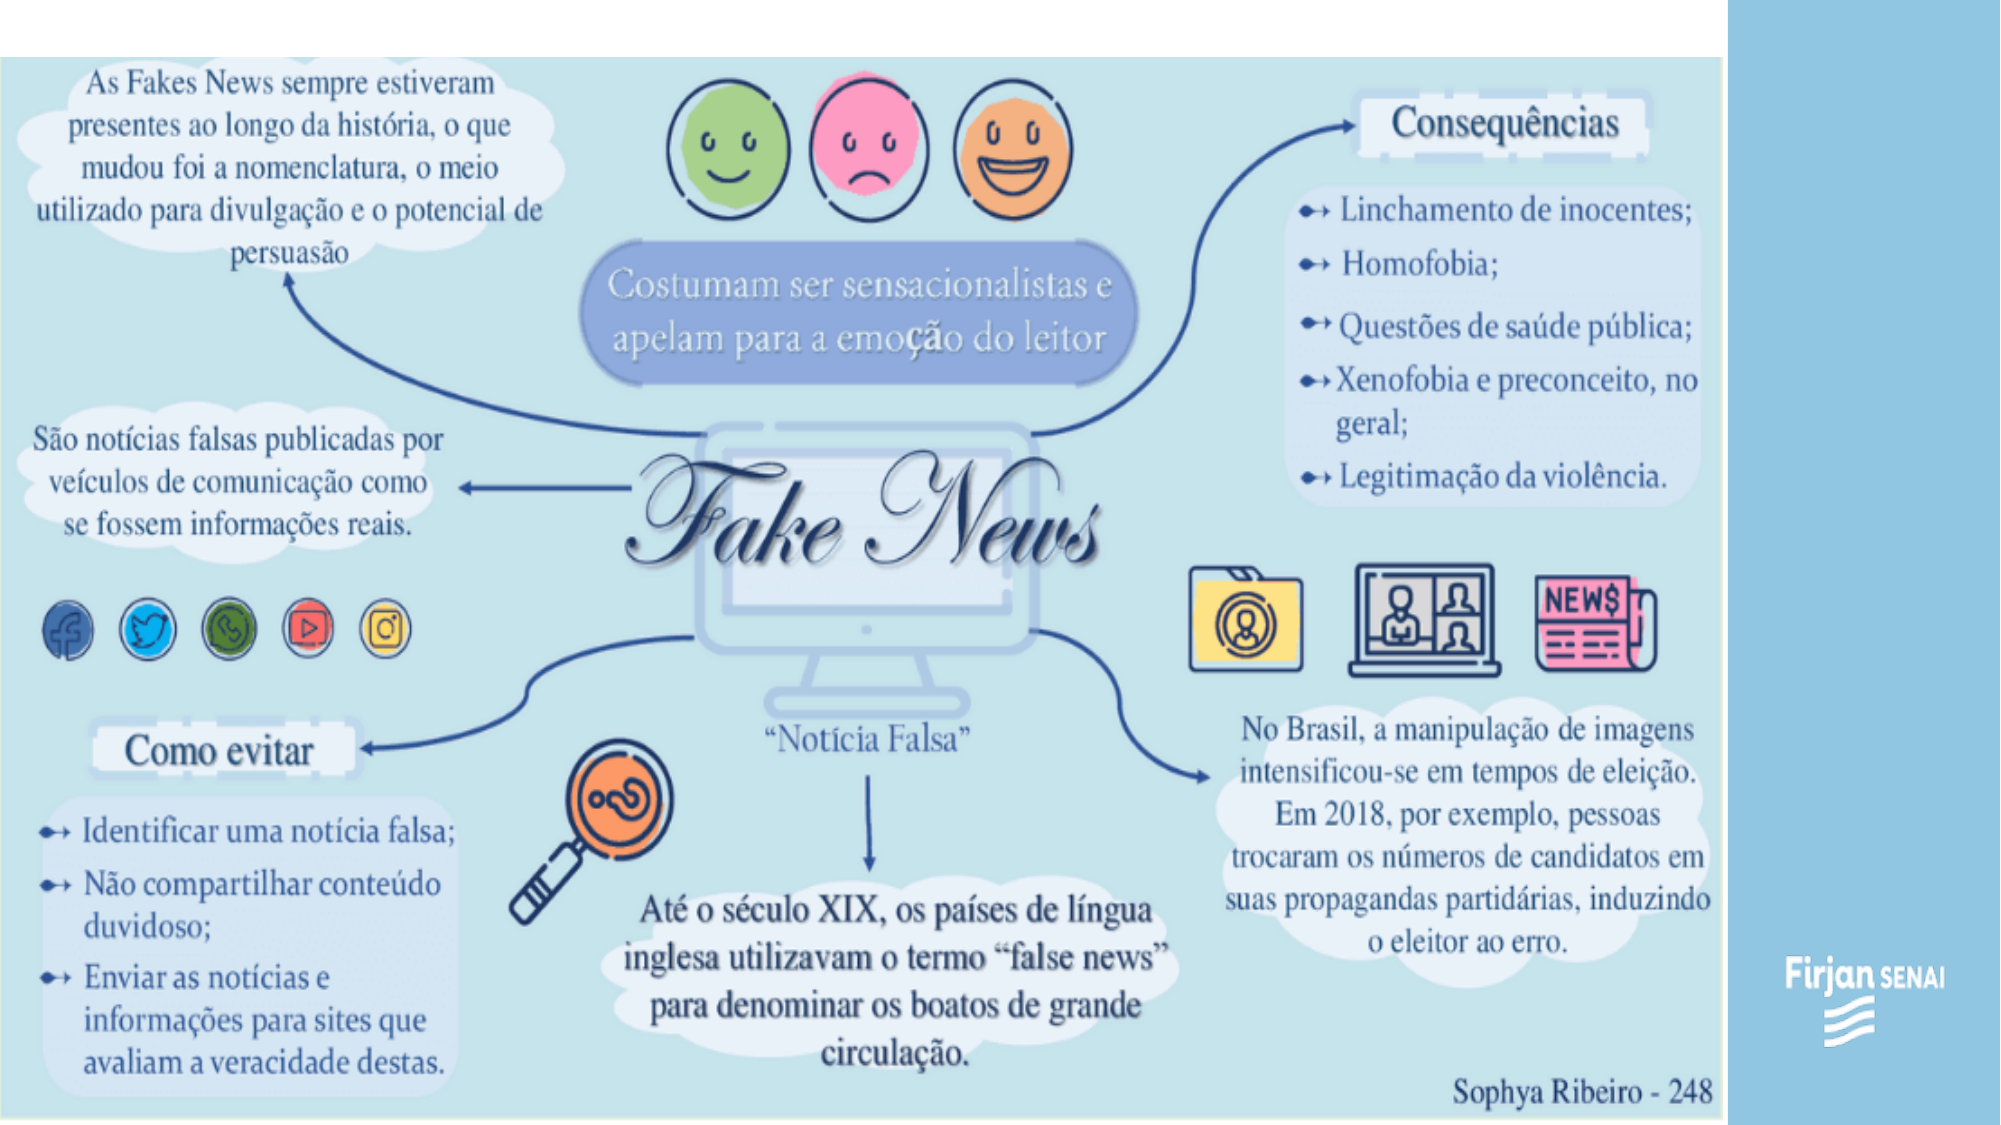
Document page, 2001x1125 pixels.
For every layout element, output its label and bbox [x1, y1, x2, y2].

picture [0, 57, 1724, 1125]
picture [1782, 953, 1947, 1049]
